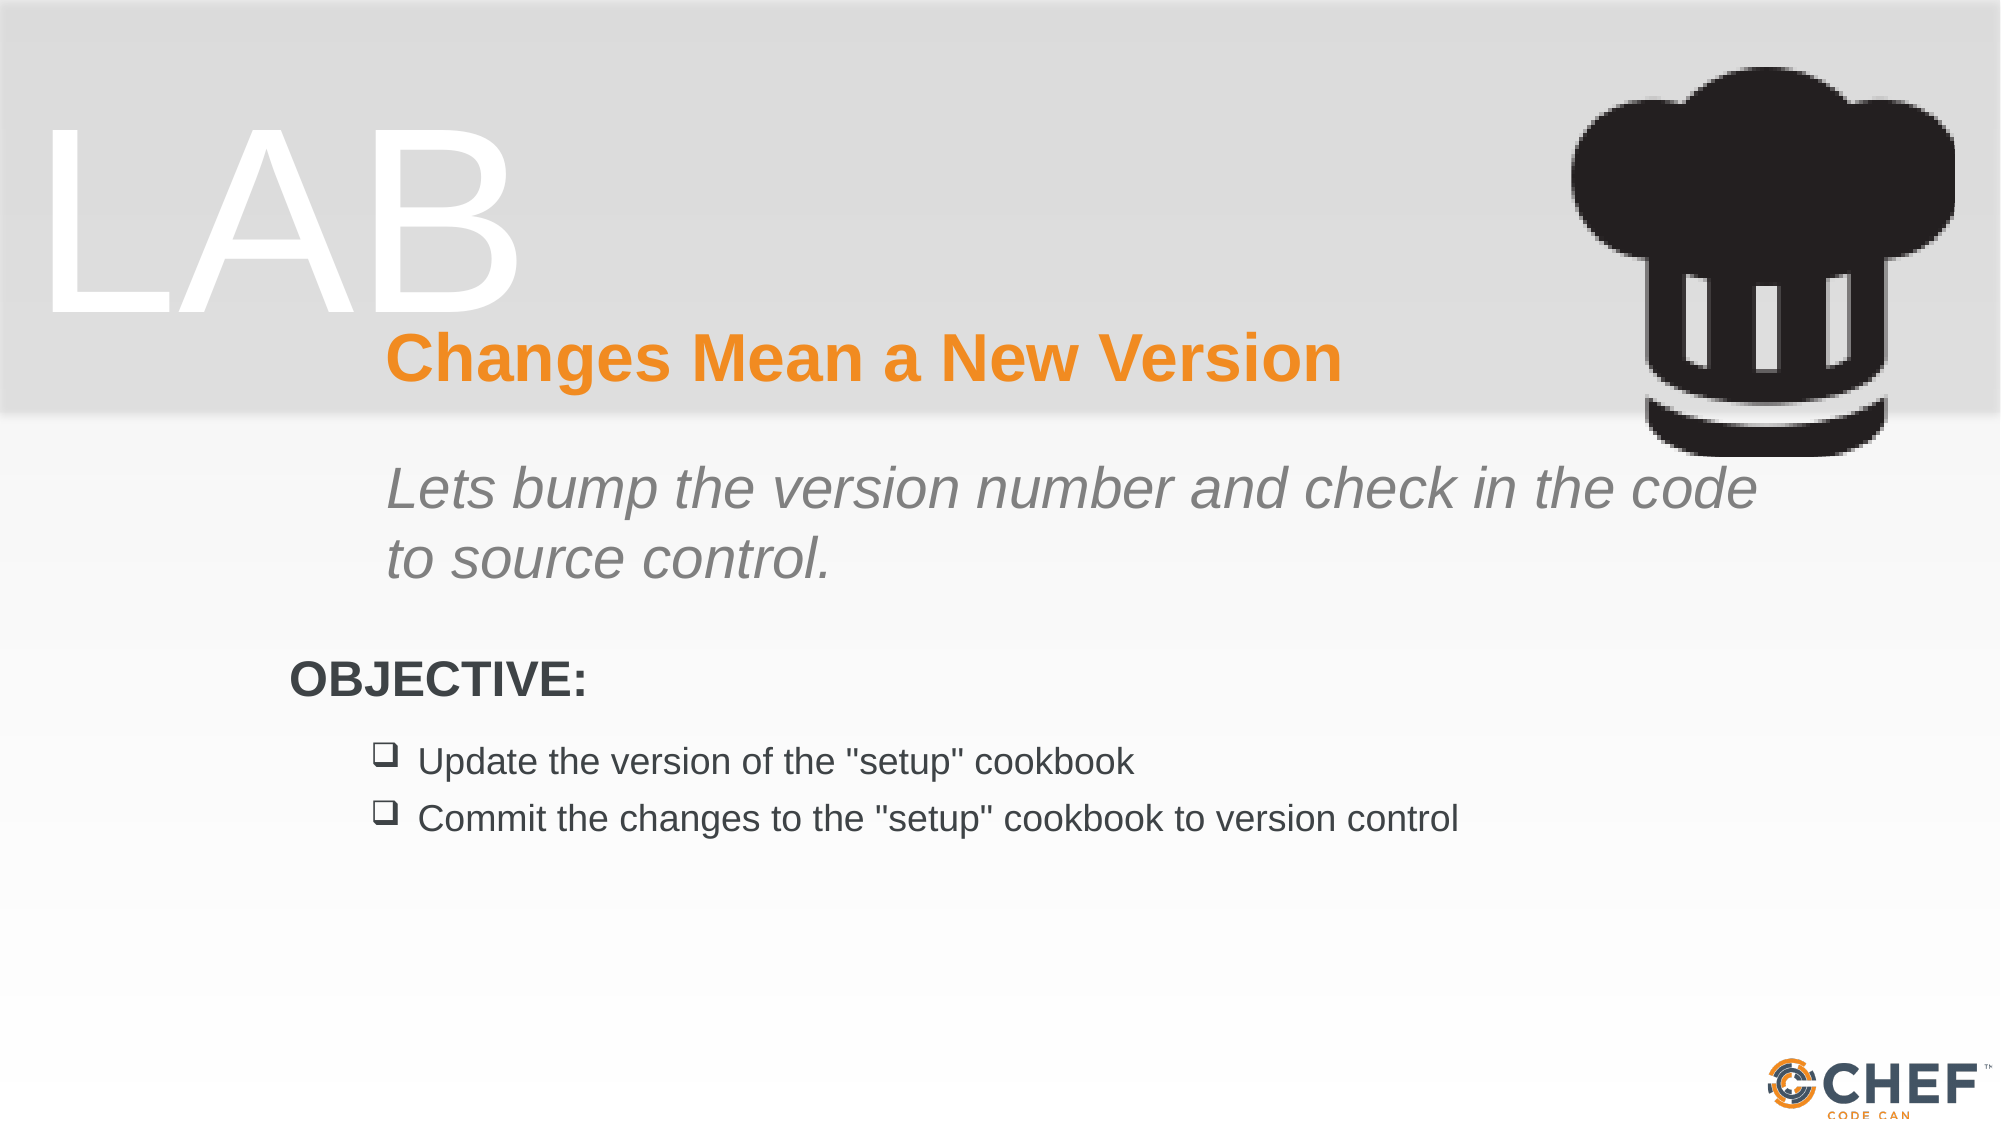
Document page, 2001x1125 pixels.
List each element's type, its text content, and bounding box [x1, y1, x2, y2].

list Lets bump the version number and check in the code to source control. [371, 426, 1764, 614]
list Update the version of the "setup" cookbook Commit the changes to the "setup" cookbook to version control [370, 736, 1764, 966]
title Changes Mean a New Version [370, 307, 1721, 412]
